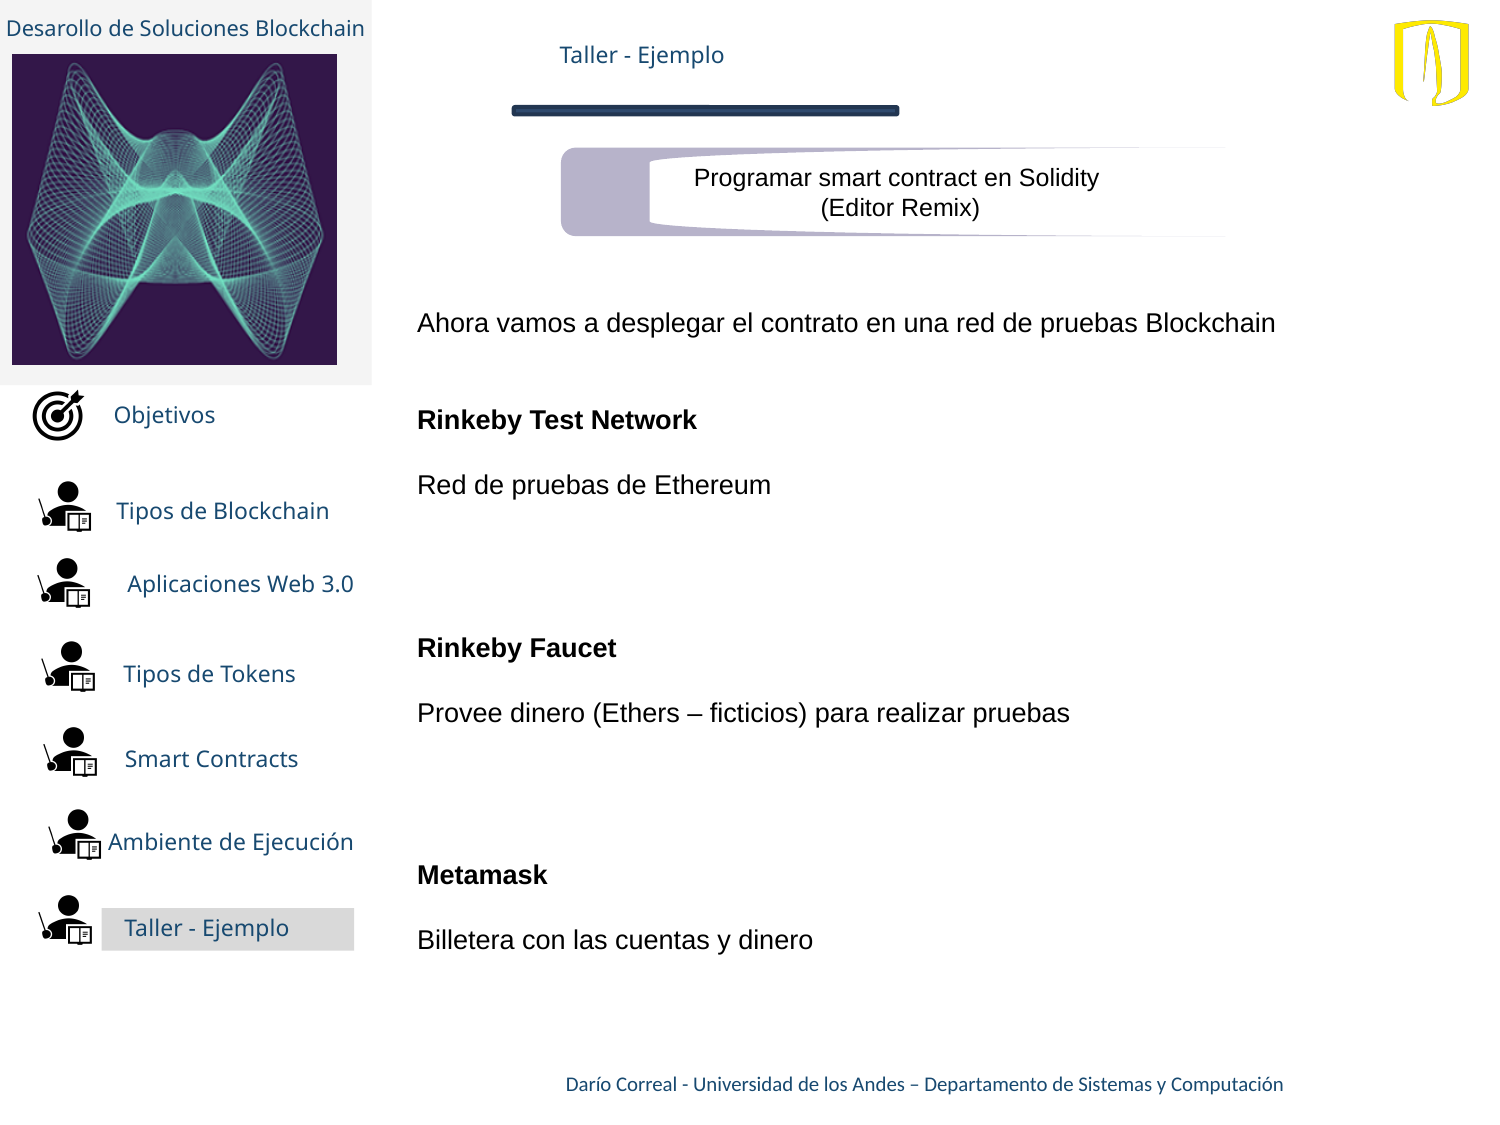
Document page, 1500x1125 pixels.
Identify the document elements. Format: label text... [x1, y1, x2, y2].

text_box Programar smart contract en Solidity (Editor Remix) [560, 147, 1226, 237]
picture [27, 384, 90, 447]
text_box Taller - Ejemplo [109, 905, 305, 948]
picture [40, 632, 103, 695]
text_box [513, 107, 898, 115]
text_box Ahora vamos a desplegar el contrato en una red de pruebas Blockchain Rinkeby Test Network Red de pruebas de Ethereum Rinkeby Faucet Provee dinero (Ethers – ficticios) para realizar pruebas Metamask Billetera con las cuentas y dinero [402, 297, 1359, 978]
text_box Darío Correal - Universidad de los Andes – Departamento de Sistemas y Computación [551, 1062, 1300, 1103]
text_box [104, 908, 355, 951]
text_box Aplicaciones Web 3.0 [112, 562, 370, 605]
text_box Tipos de Tokens [108, 652, 312, 695]
picture [1387, 18, 1476, 108]
picture [37, 885, 100, 949]
picture [46, 800, 110, 863]
picture [42, 717, 105, 781]
text_box Smart Contracts [110, 737, 314, 780]
text_box Taller - Ejemplo [544, 32, 740, 76]
text_box Tipos de Blockchain [104, 489, 345, 532]
text_box Objetivos [98, 393, 231, 436]
picture [37, 472, 100, 535]
text_box Ambiente de Ejecución [115, 820, 370, 863]
picture [12, 54, 337, 365]
picture [35, 549, 99, 612]
